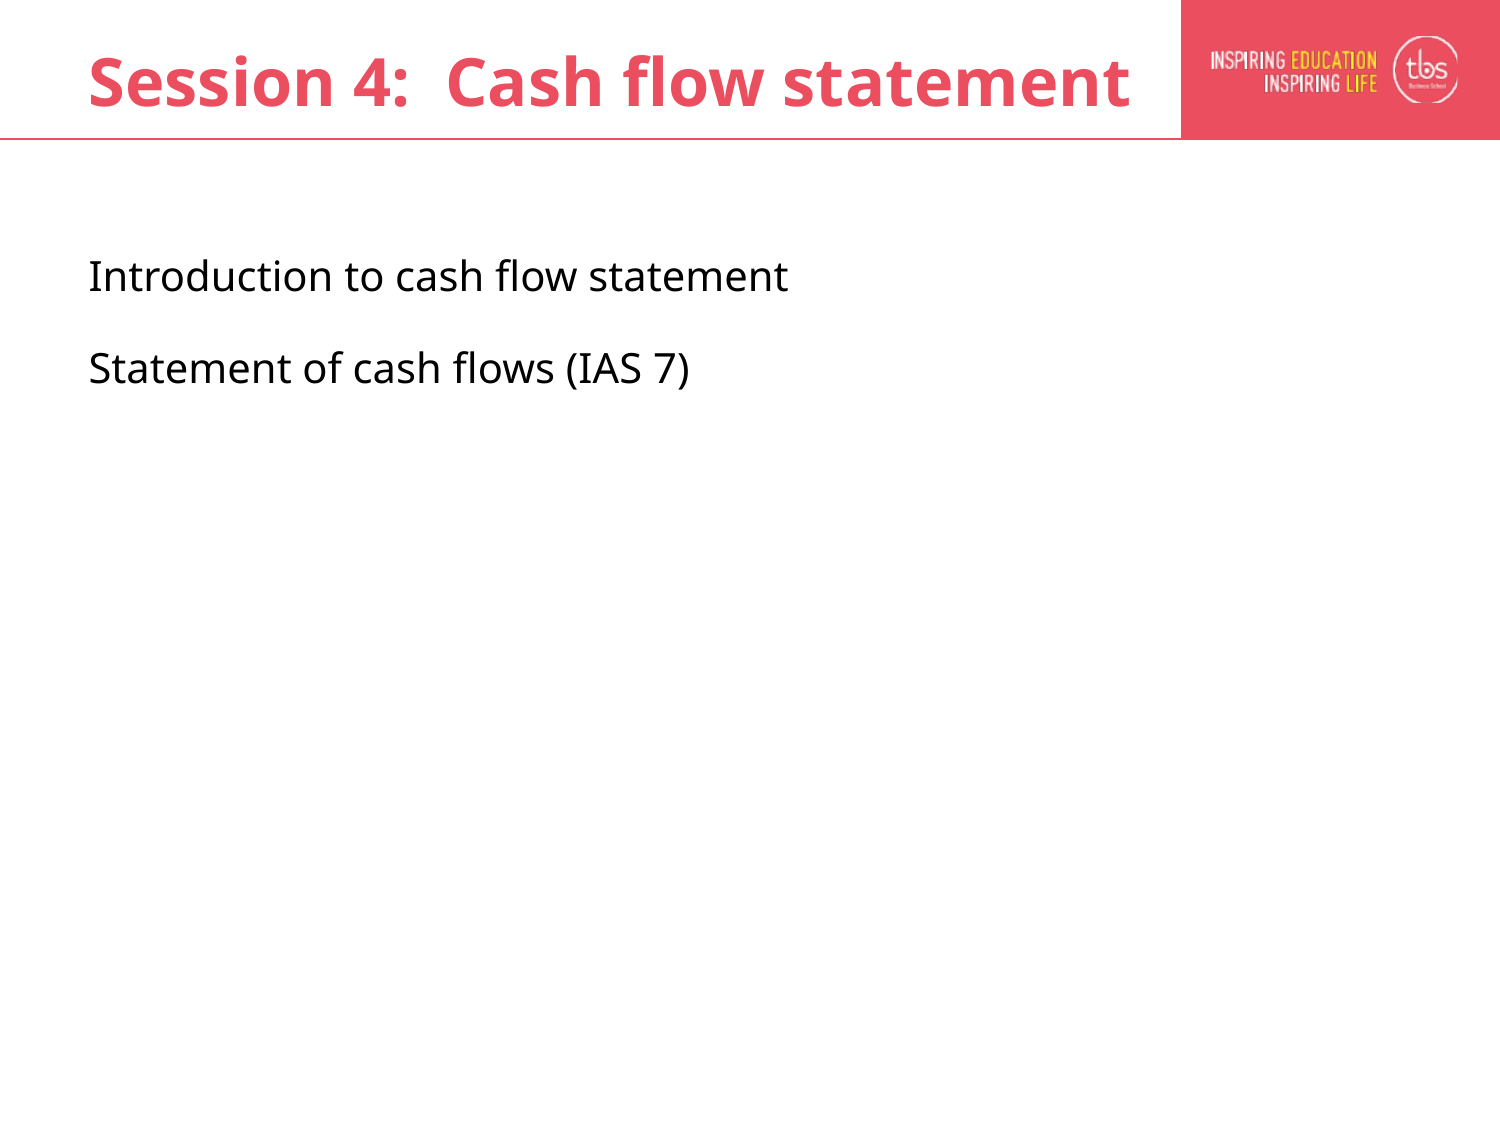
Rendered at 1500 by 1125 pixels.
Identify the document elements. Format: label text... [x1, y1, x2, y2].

title Session 4: Cash flow statement [0, 44, 1182, 133]
list Introduction to cash flow statement Statement of cash flows (IAS 7) [0, 229, 1500, 1031]
